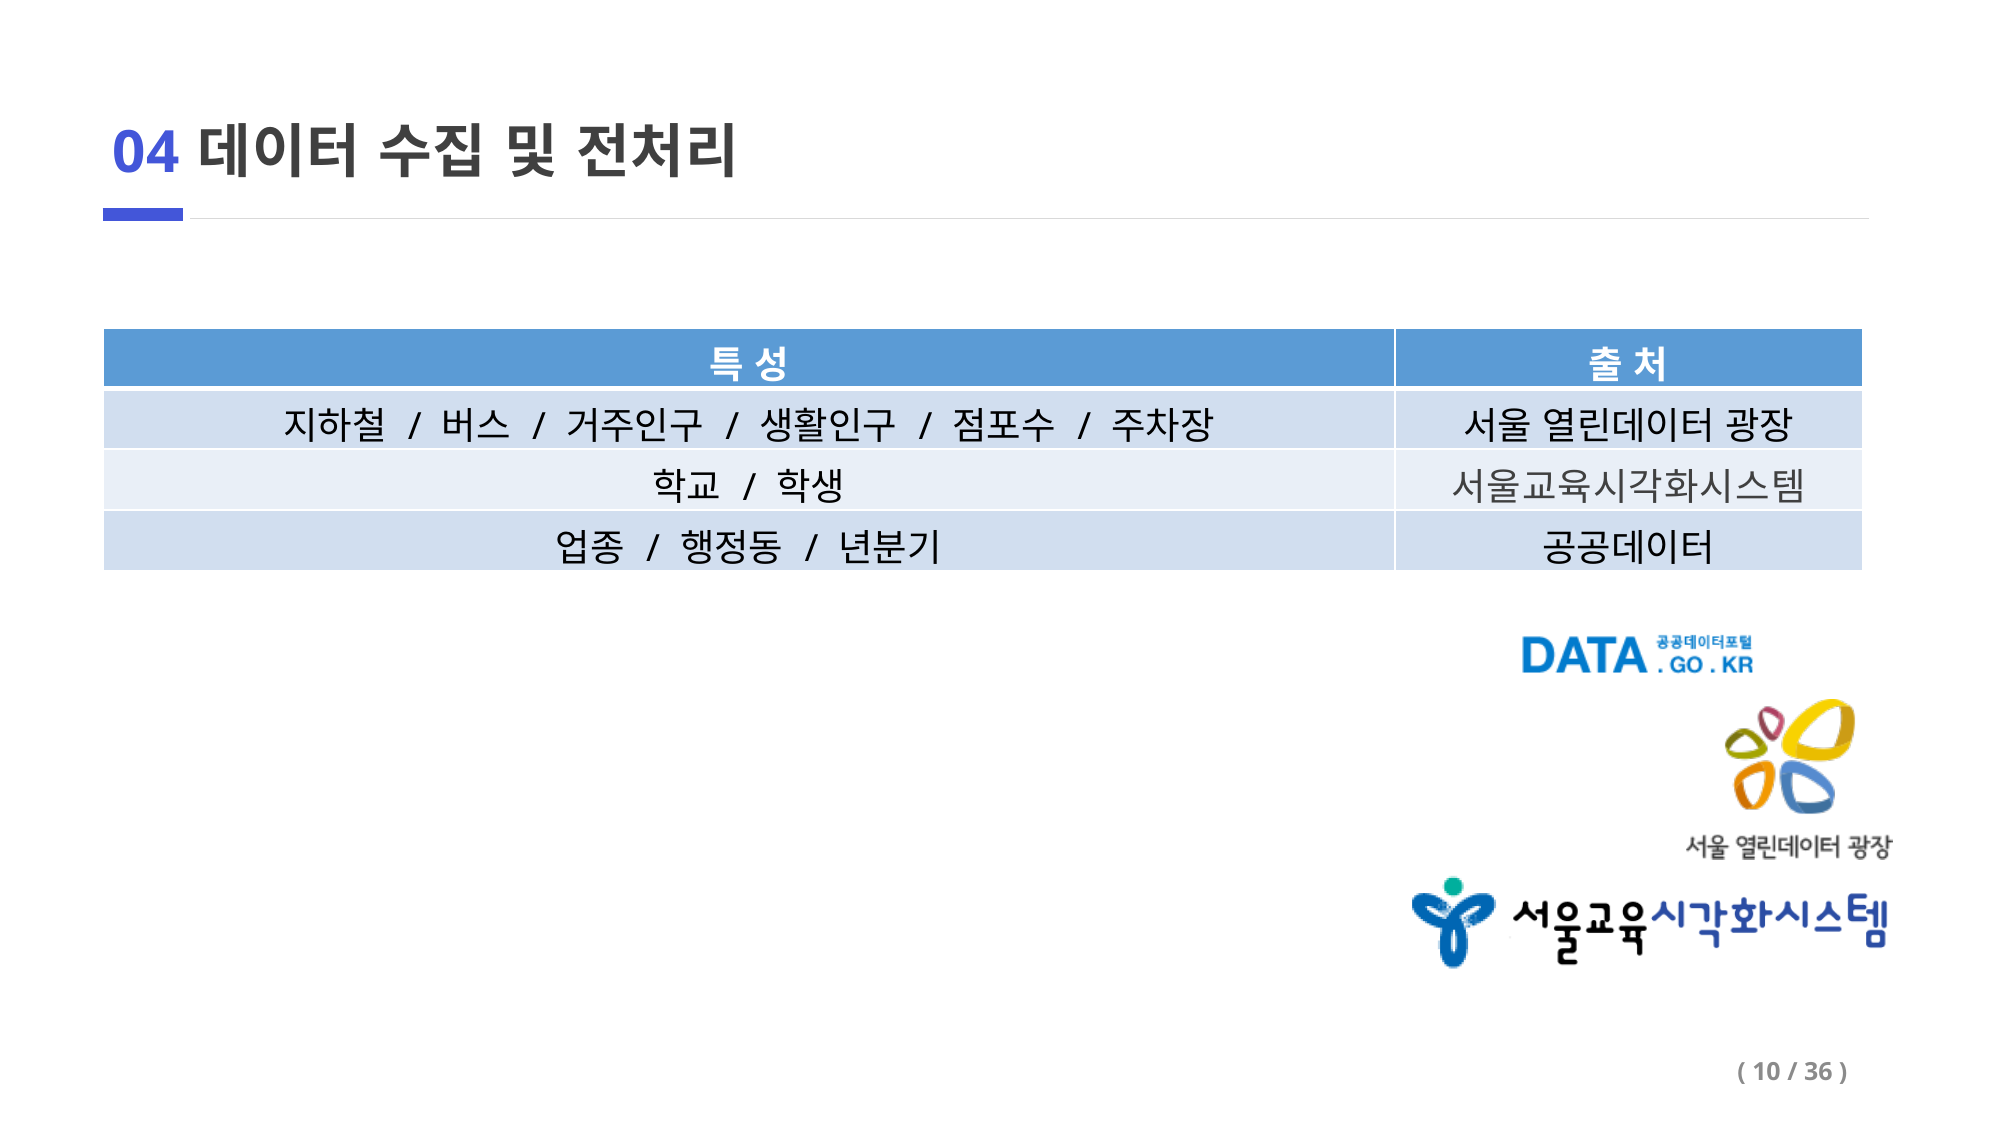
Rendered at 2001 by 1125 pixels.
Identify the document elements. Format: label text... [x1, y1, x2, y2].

slide_number ( 10 / 36 ) [1412, 1042, 1863, 1103]
text_box 데이터 수집 및 전처리 [195, 138, 1075, 192]
table_cell 학교 / 학생 [104, 450, 1394, 509]
table_cell 서울교육시각화시스템 [1396, 450, 1862, 509]
table_cell 지하철 / 버스 / 거주인구 / 생활인구 / 점포수 / 주차장 [104, 391, 1394, 448]
table_cell 업종 / 행정동 / 년분기 [104, 511, 1394, 570]
table_header 출 처 [1396, 329, 1862, 386]
text_box 04 [85, 138, 195, 192]
table_header 특 성 [104, 329, 1394, 386]
table_cell 서울 열린데이터 광장 [1396, 391, 1862, 448]
table_cell 공공데이터 [1396, 511, 1862, 570]
picture [1381, 570, 1920, 988]
